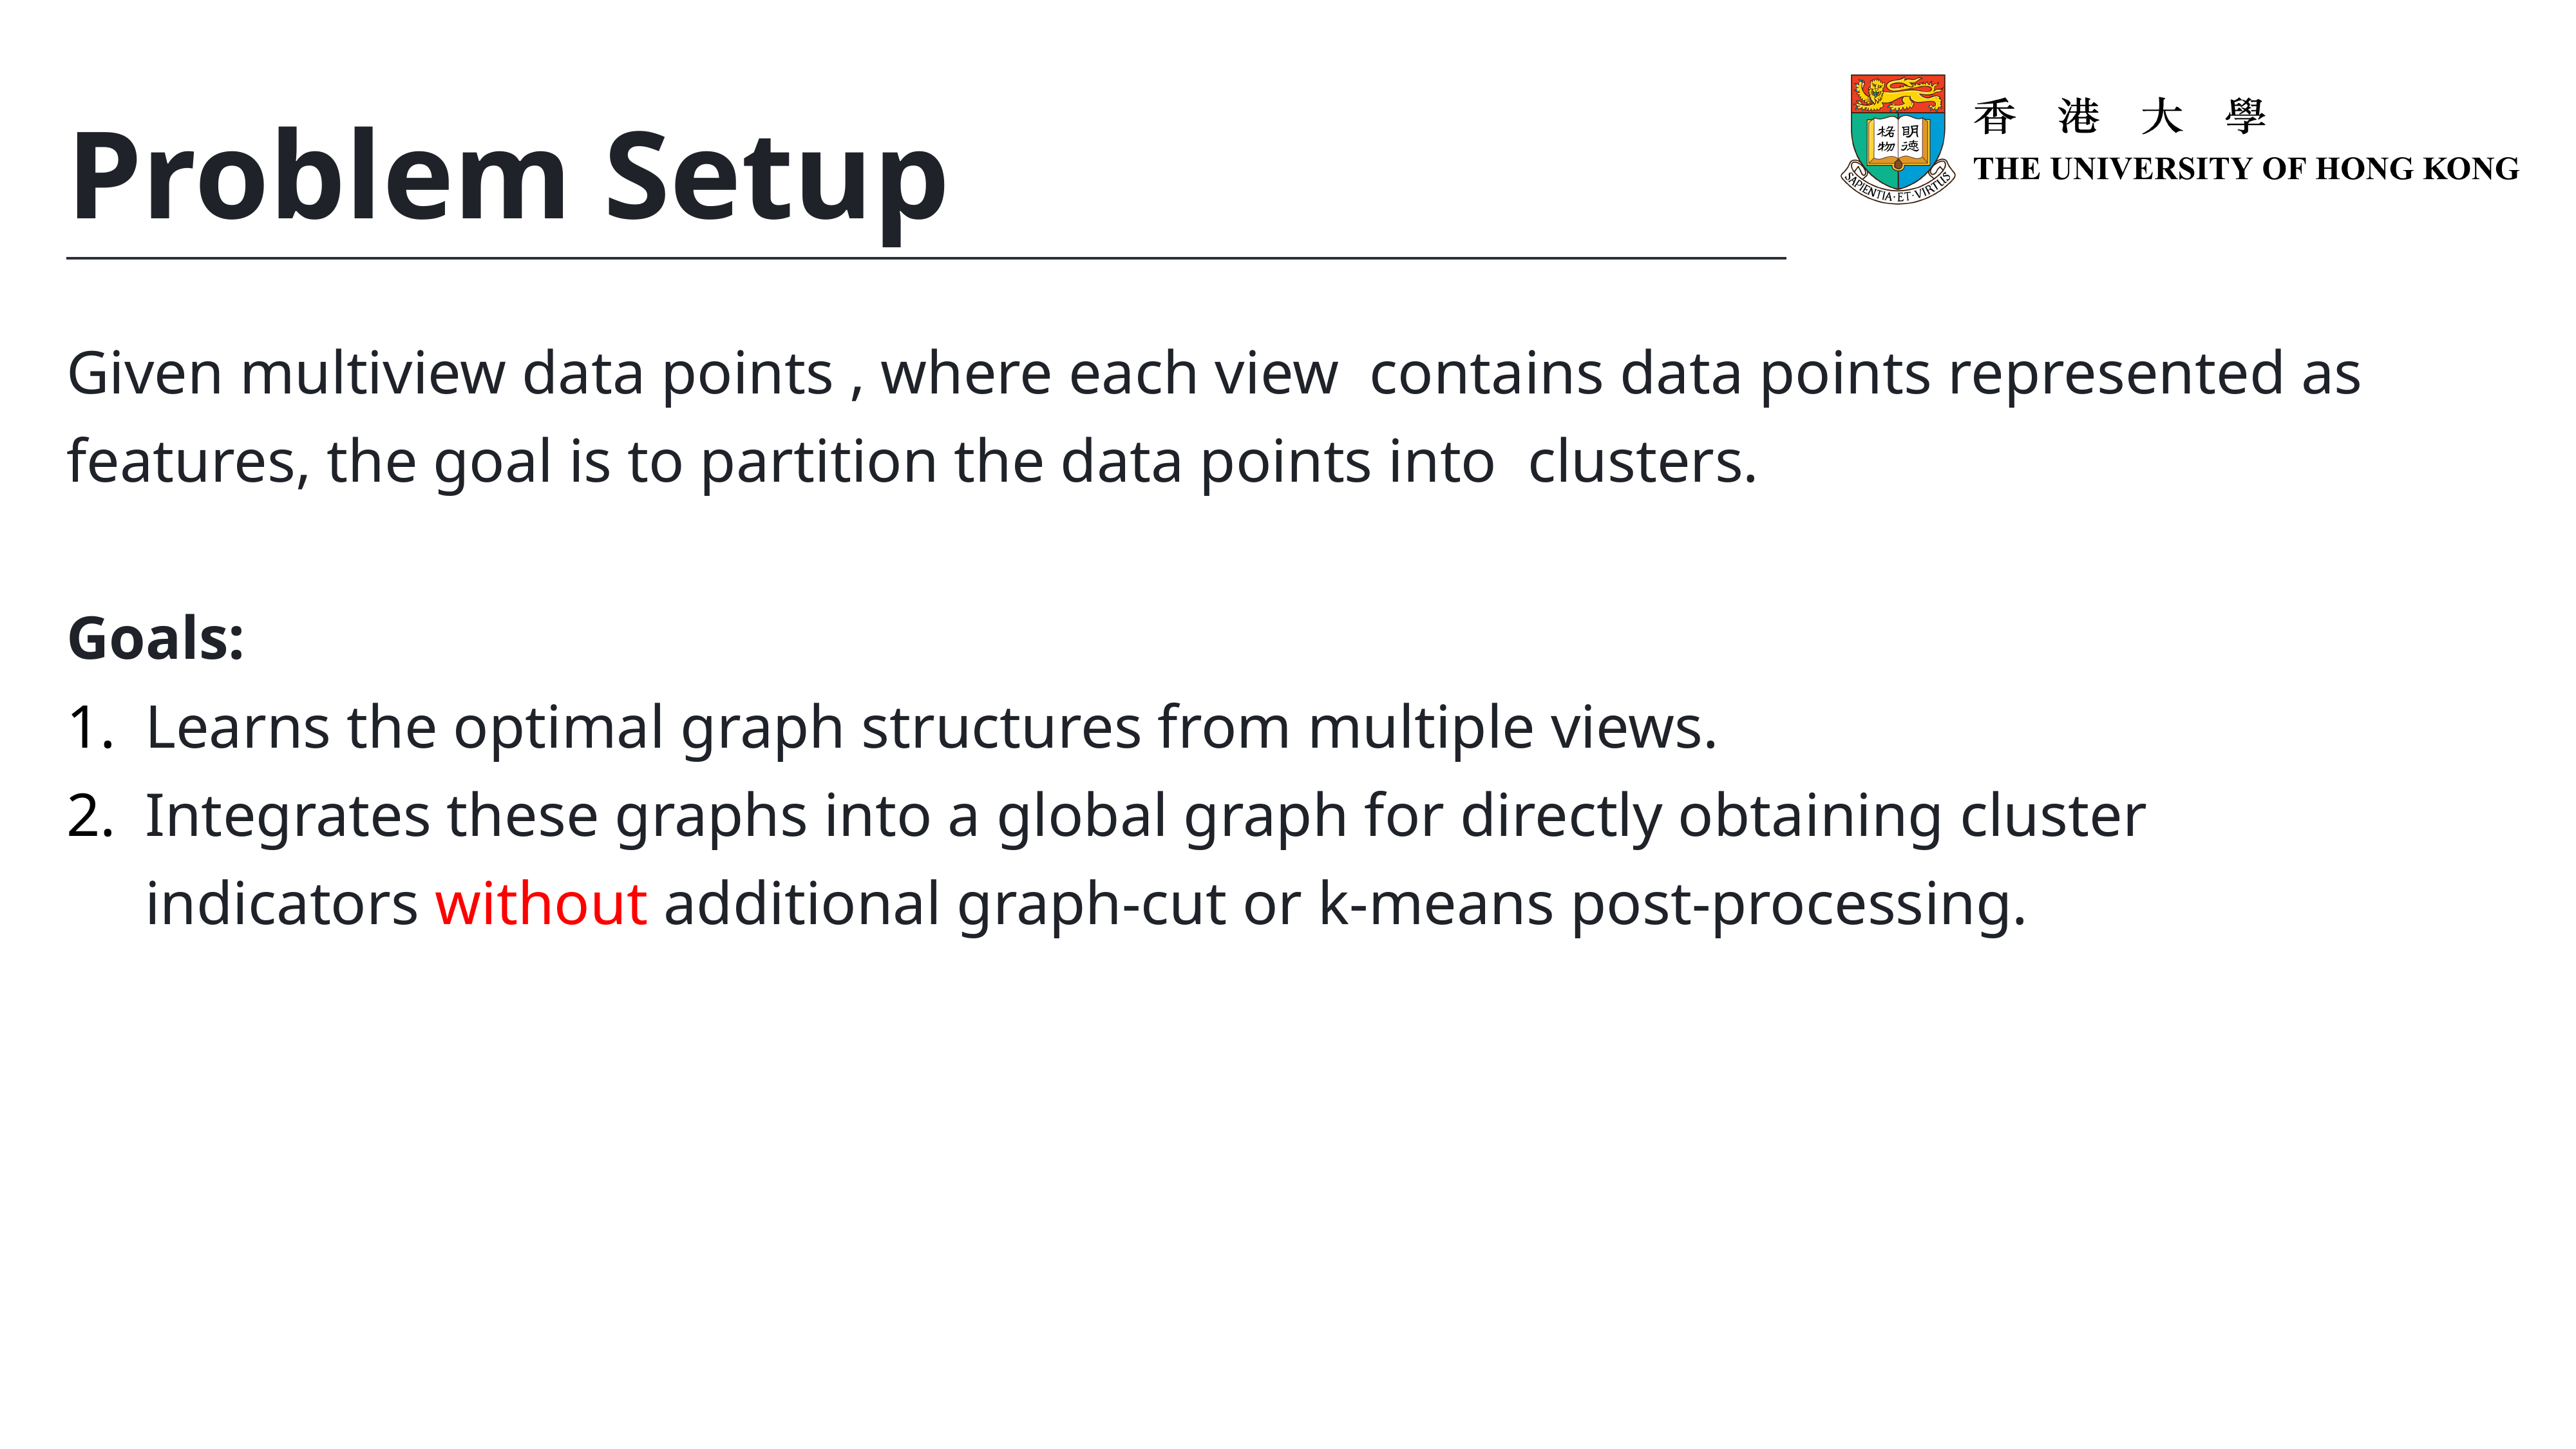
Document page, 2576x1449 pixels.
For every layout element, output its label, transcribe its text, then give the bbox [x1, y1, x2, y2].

picture [1783, 0, 2576, 276]
text_box [1929, 138, 2231, 204]
list Problem Setup [65, 61, 1788, 244]
